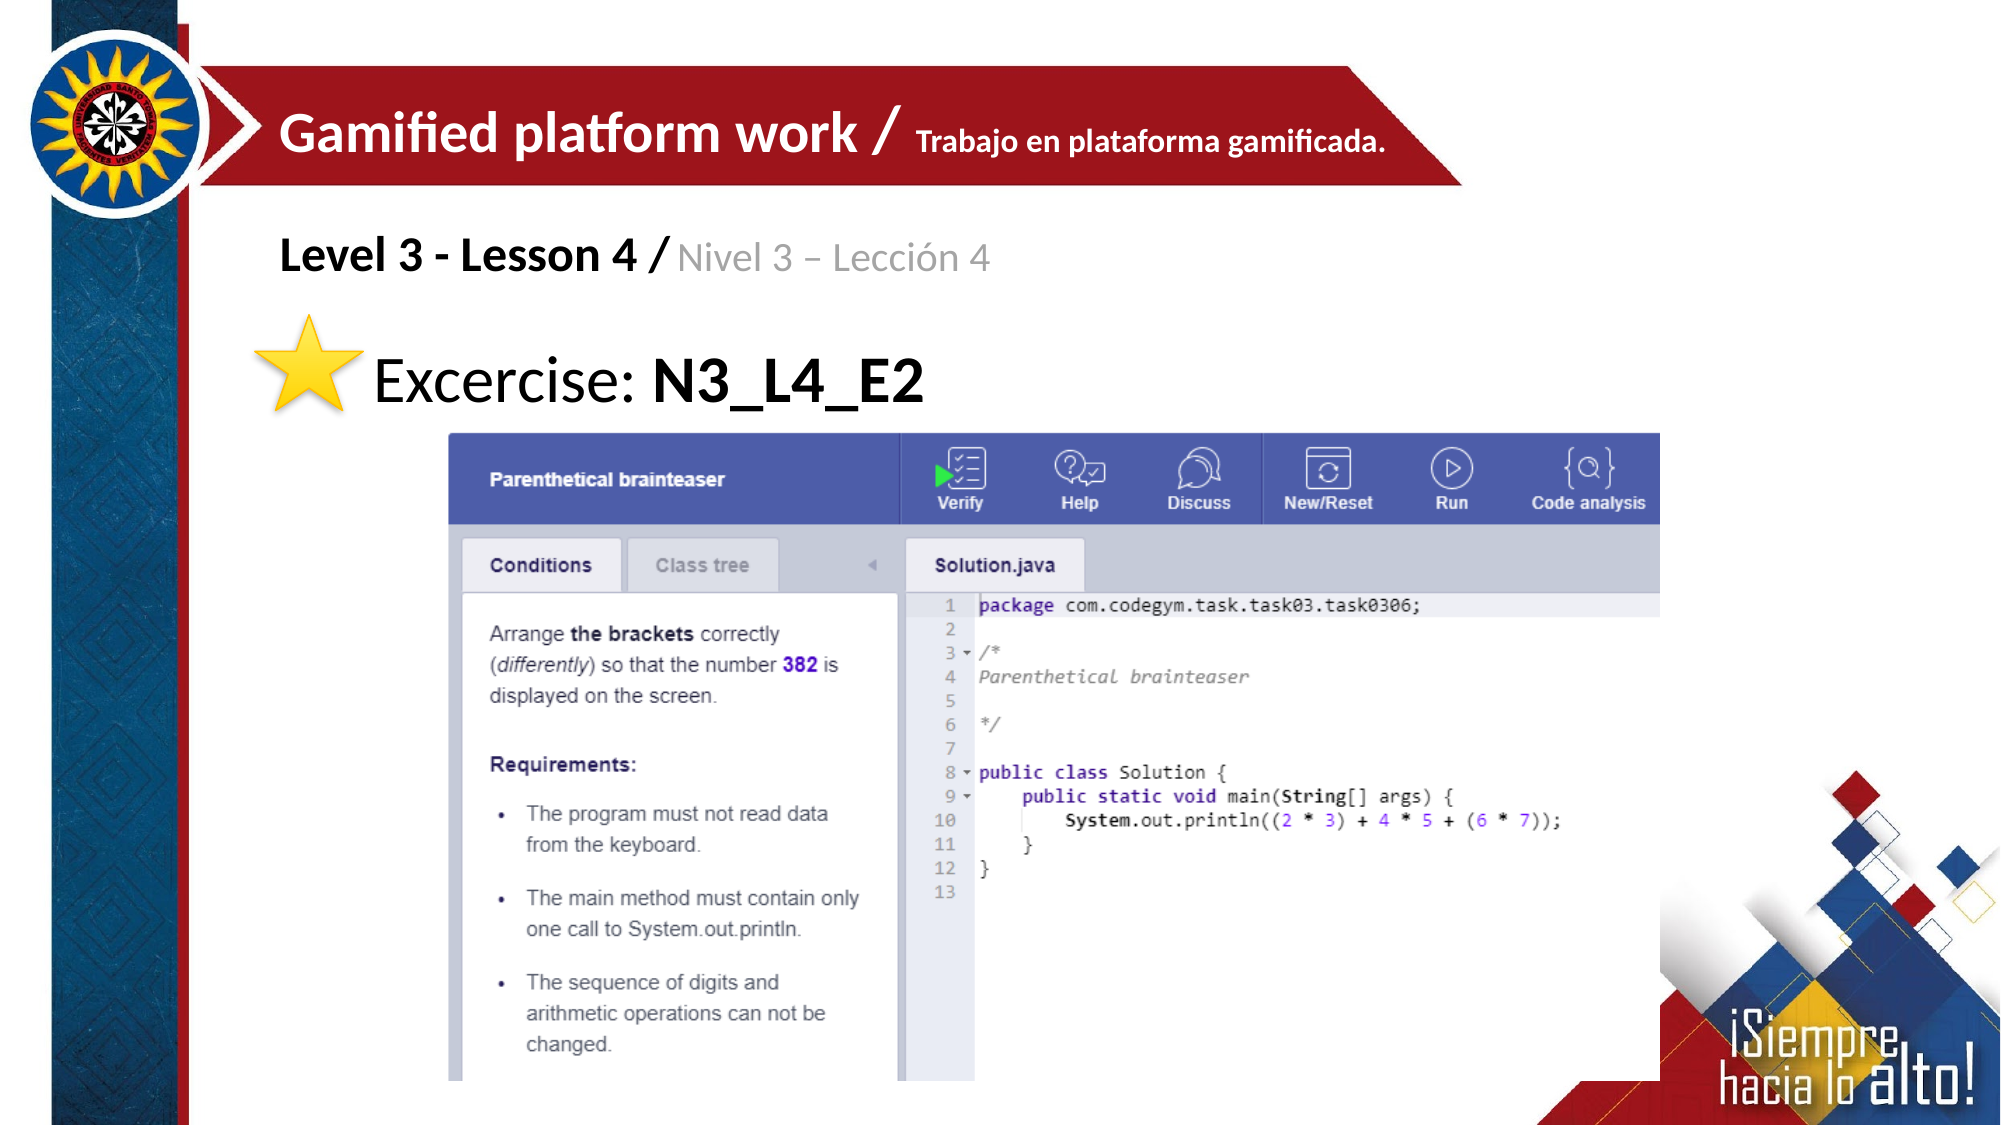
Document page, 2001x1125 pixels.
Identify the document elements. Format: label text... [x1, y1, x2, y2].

picture [0, 0, 2001, 1125]
text_box [254, 314, 364, 411]
text_box Gamified platform work / Trabajo en plataforma gamificada. [264, 78, 1462, 174]
text_box Excercise: N3_L4_E2 [327, 328, 972, 425]
text_box Level 3 - Lesson 4 / Nivel 3 – Lección 4 [264, 213, 1839, 290]
